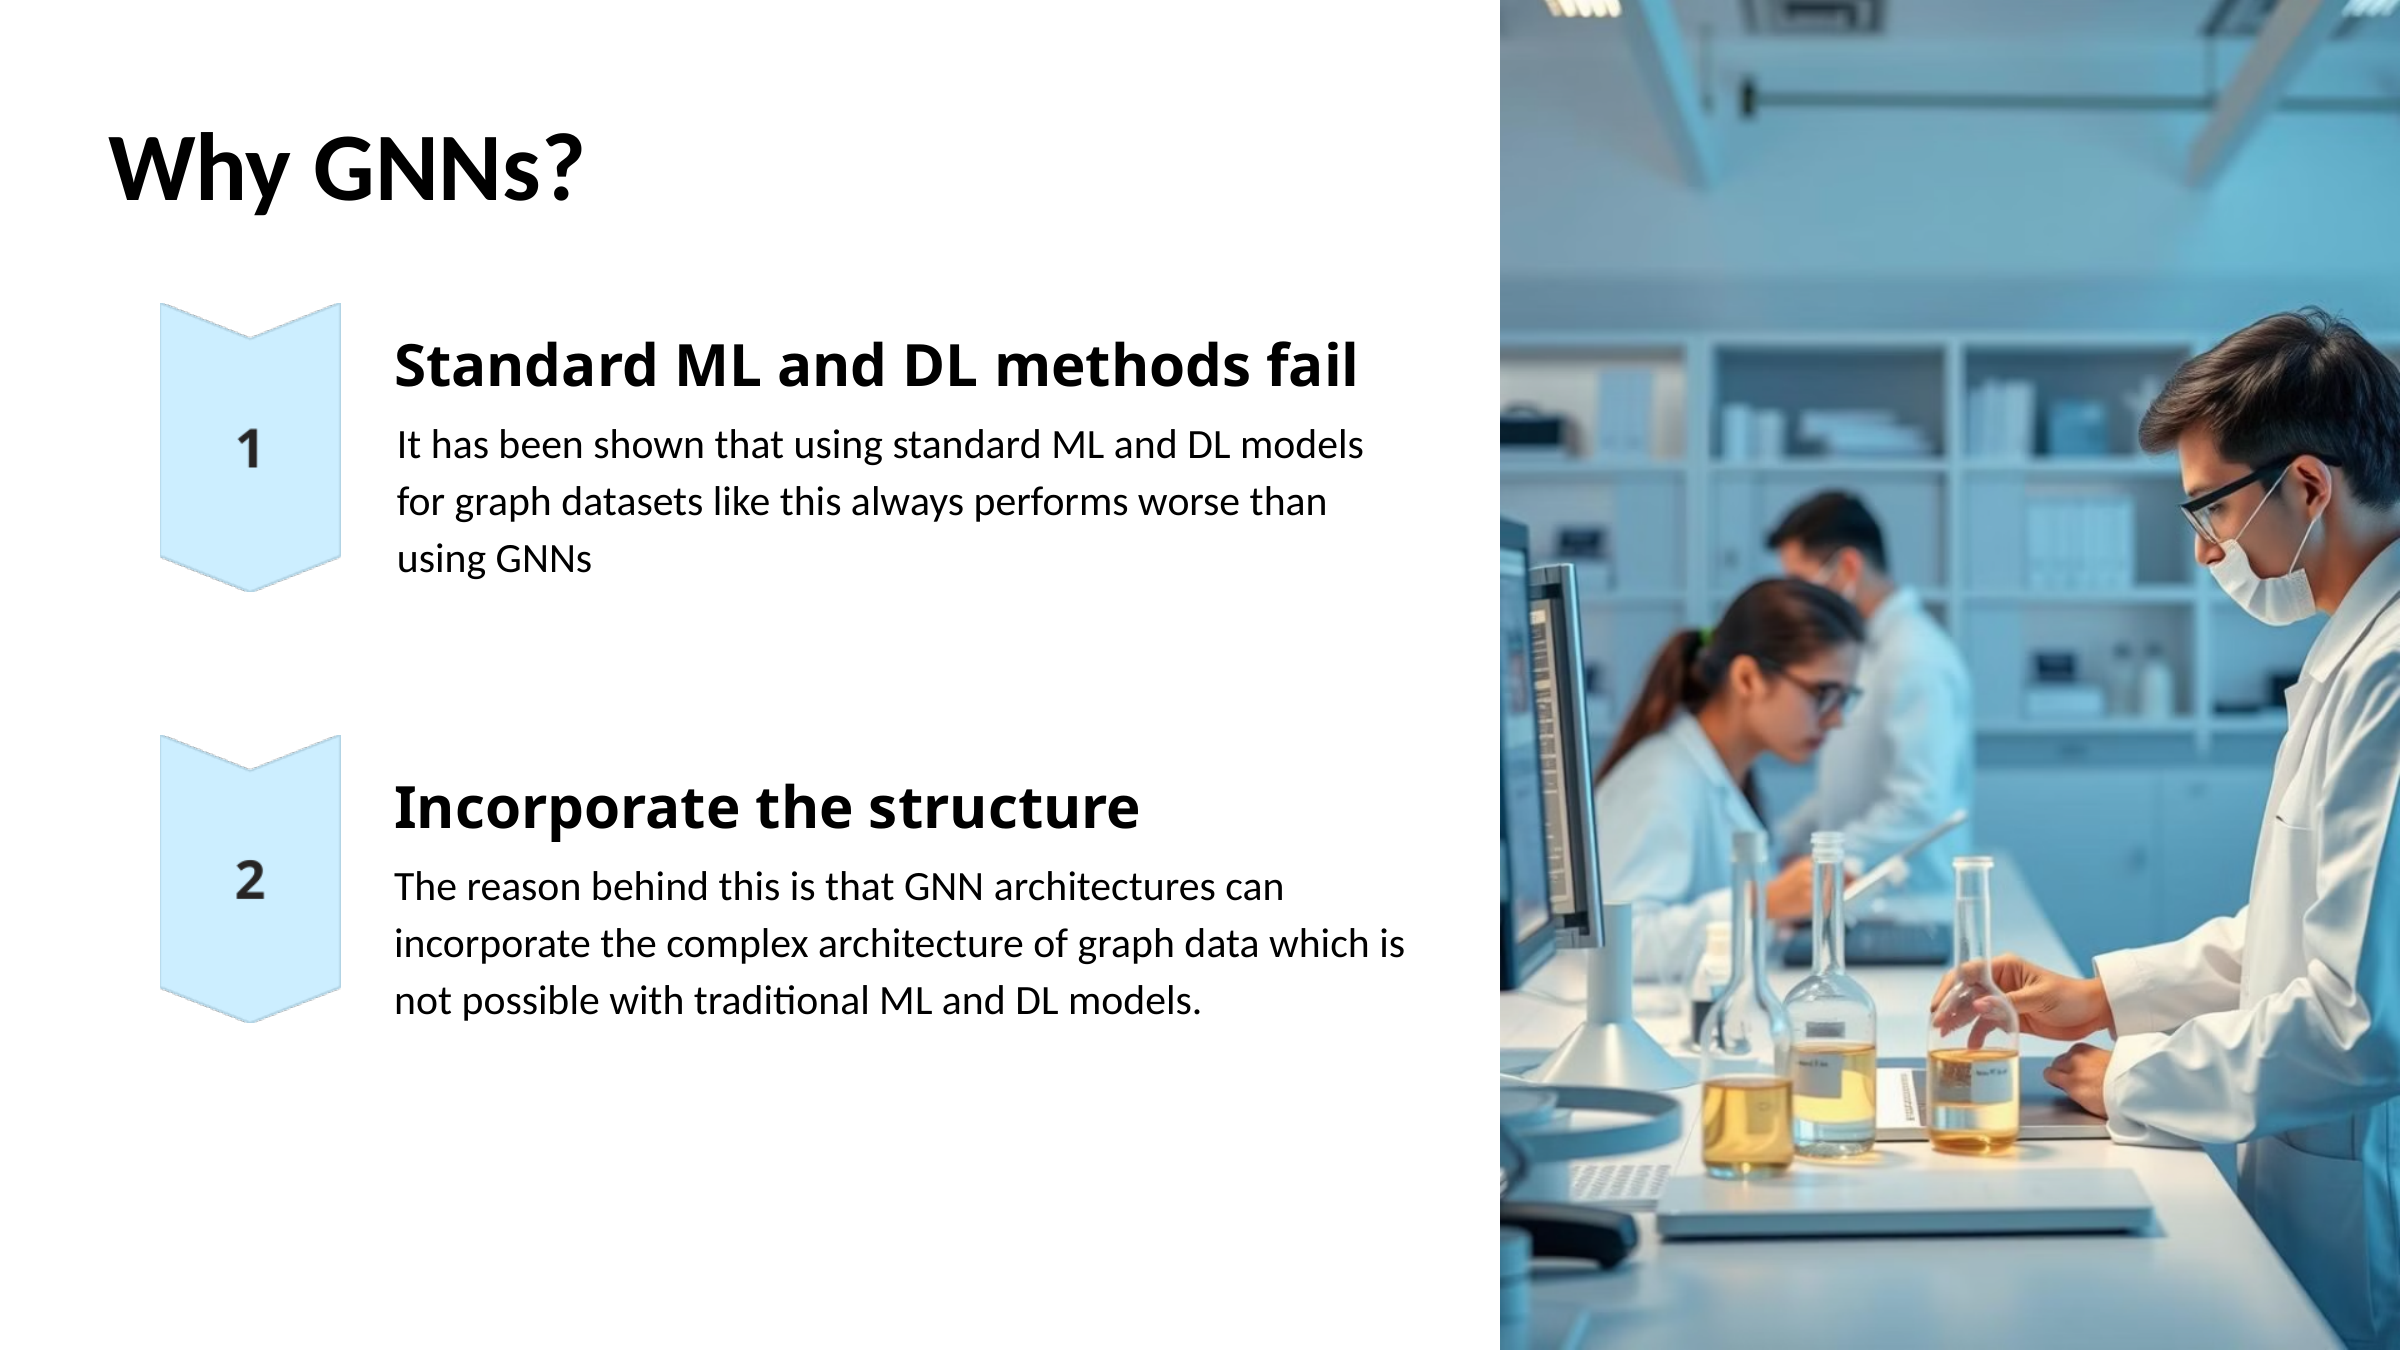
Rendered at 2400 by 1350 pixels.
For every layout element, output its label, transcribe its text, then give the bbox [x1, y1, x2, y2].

text_box It has been shown that using standard ML and DL models for graph datasets like this always performs worse than using GNNs [396, 409, 1412, 525]
picture [160, 303, 341, 592]
picture [160, 735, 341, 1023]
picture [1499, 0, 2400, 1350]
text_box [394, 420, 1444, 605]
text_box Incorporate the structure [394, 781, 866, 841]
text_box Standard ML and DL methods fail [394, 339, 903, 399]
text_box Why GNNs? [108, 97, 1089, 220]
text_box The reason behind this is that GNN architectures can incorporate the complex architecture of graph data which is not possible with traditional ML and DL models. [394, 851, 1409, 967]
